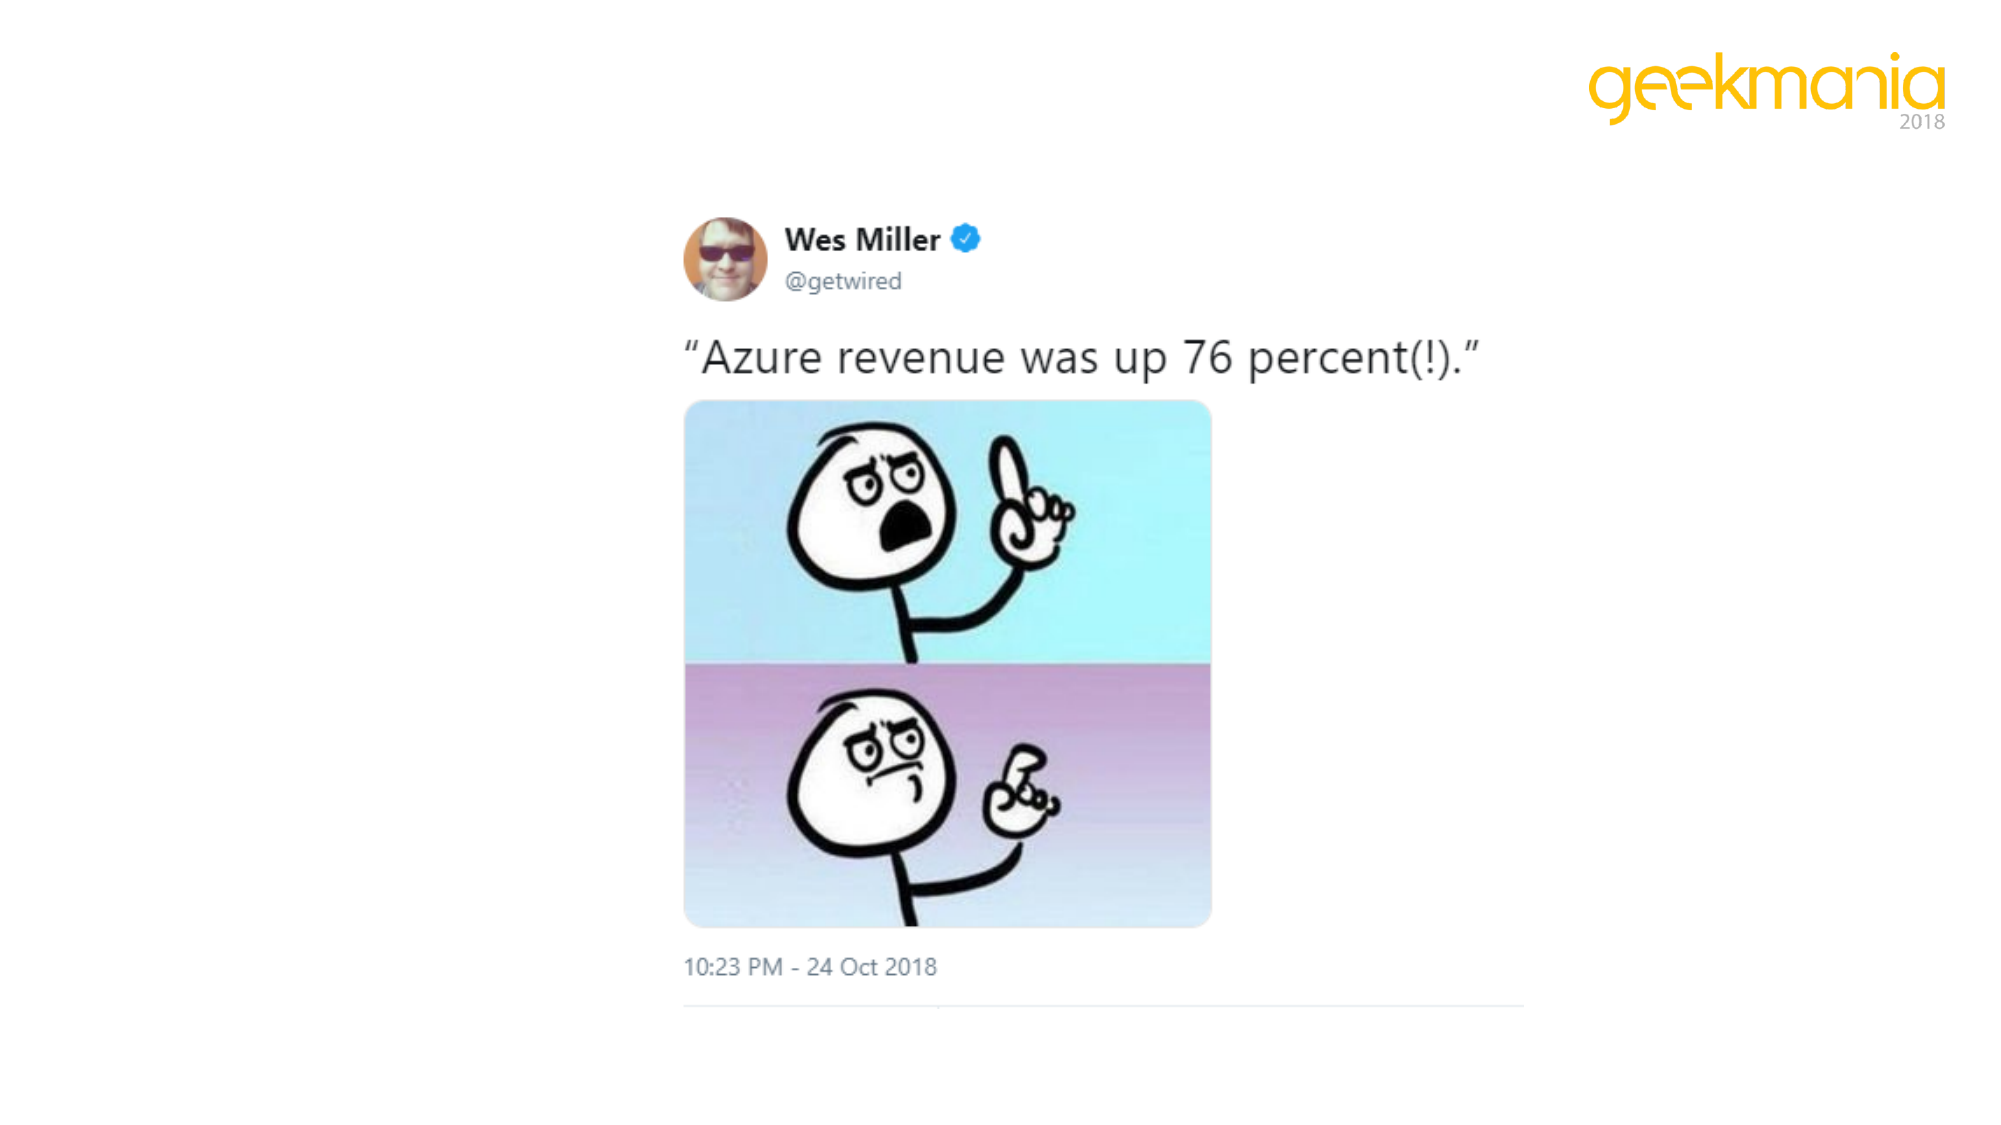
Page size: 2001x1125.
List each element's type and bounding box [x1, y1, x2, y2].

picture [621, 167, 1524, 1009]
picture [1589, 52, 1945, 134]
